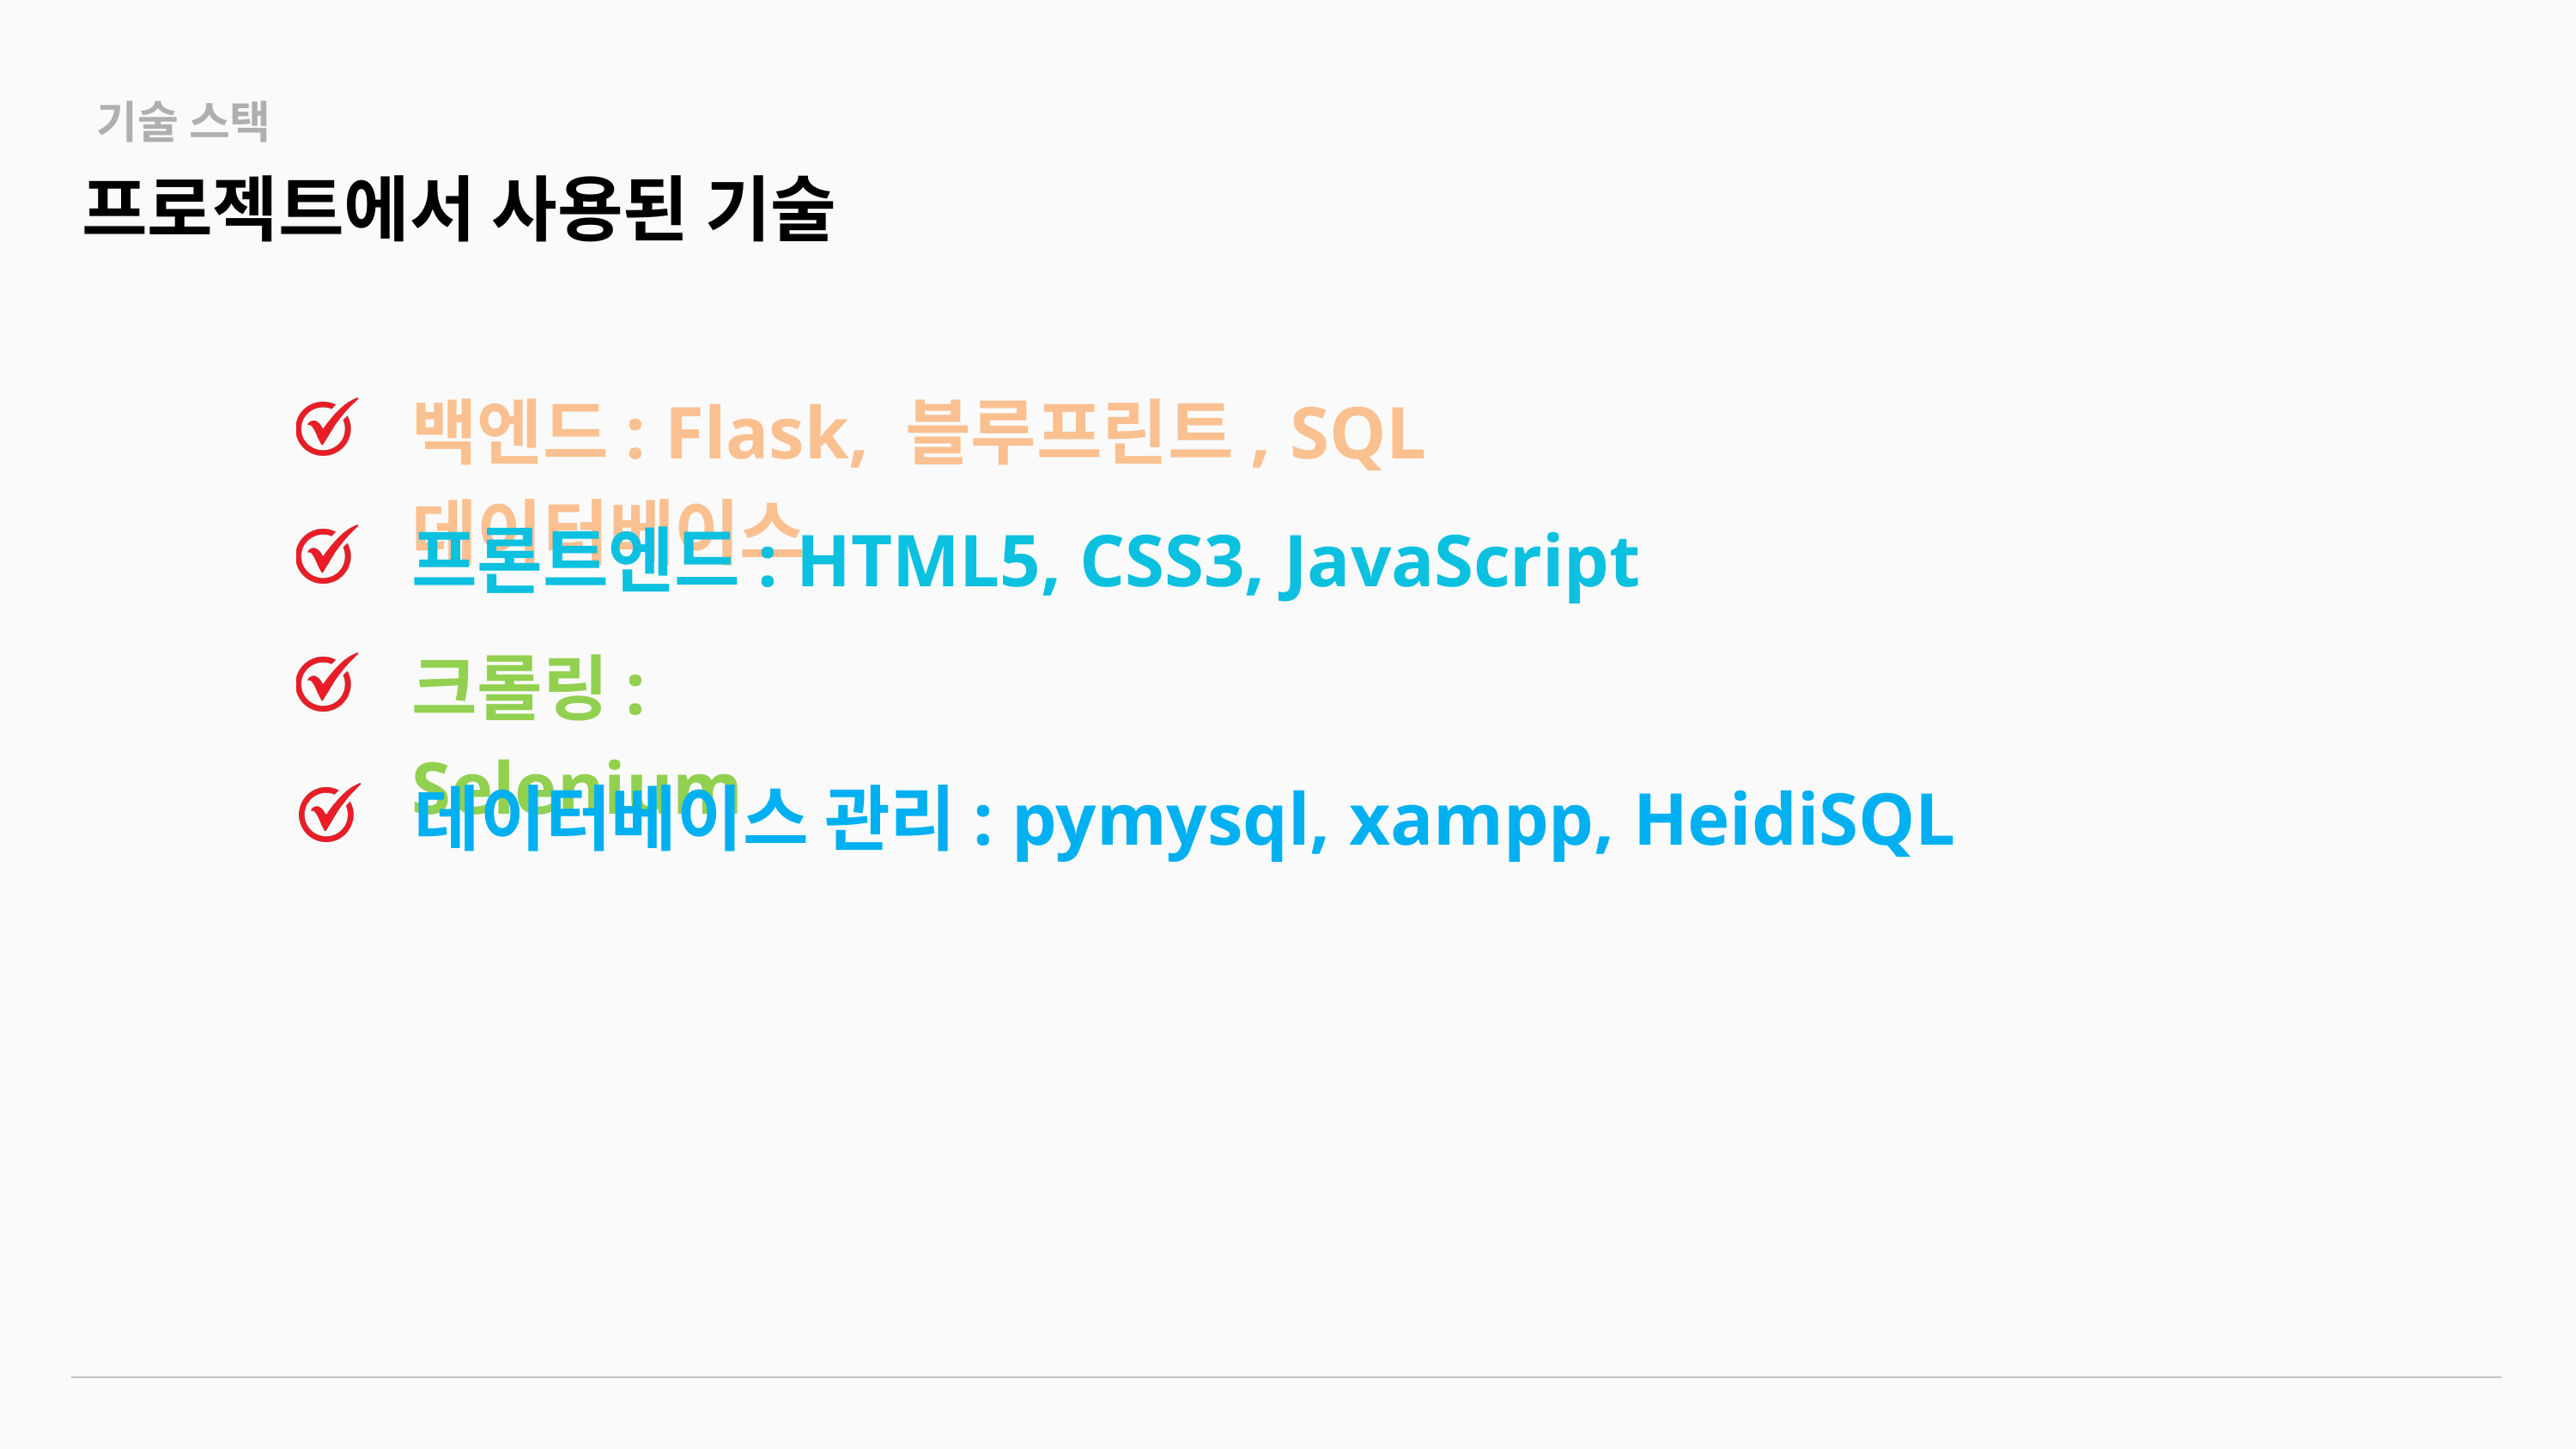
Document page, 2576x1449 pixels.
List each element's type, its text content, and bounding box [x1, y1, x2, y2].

text_box 백엔드: Flask, 블루프린트, SQL 데이터베이스 [411, 373, 1810, 574]
text_box [295, 524, 359, 584]
text_box 데이터베이스 관리: pymysql, xampp, HeidiSQL [414, 759, 2072, 859]
text_box [299, 783, 361, 842]
text_box 크롤링: Selenium [411, 628, 986, 829]
text_box [295, 652, 359, 712]
text_box 프로젝트에서 사용된 기술 [82, 149, 934, 251]
text_box [295, 397, 359, 457]
text_box 기술 스택 [96, 85, 275, 149]
text_box 프론트엔드: HTML5, CSS3, JavaScript [411, 500, 1671, 602]
